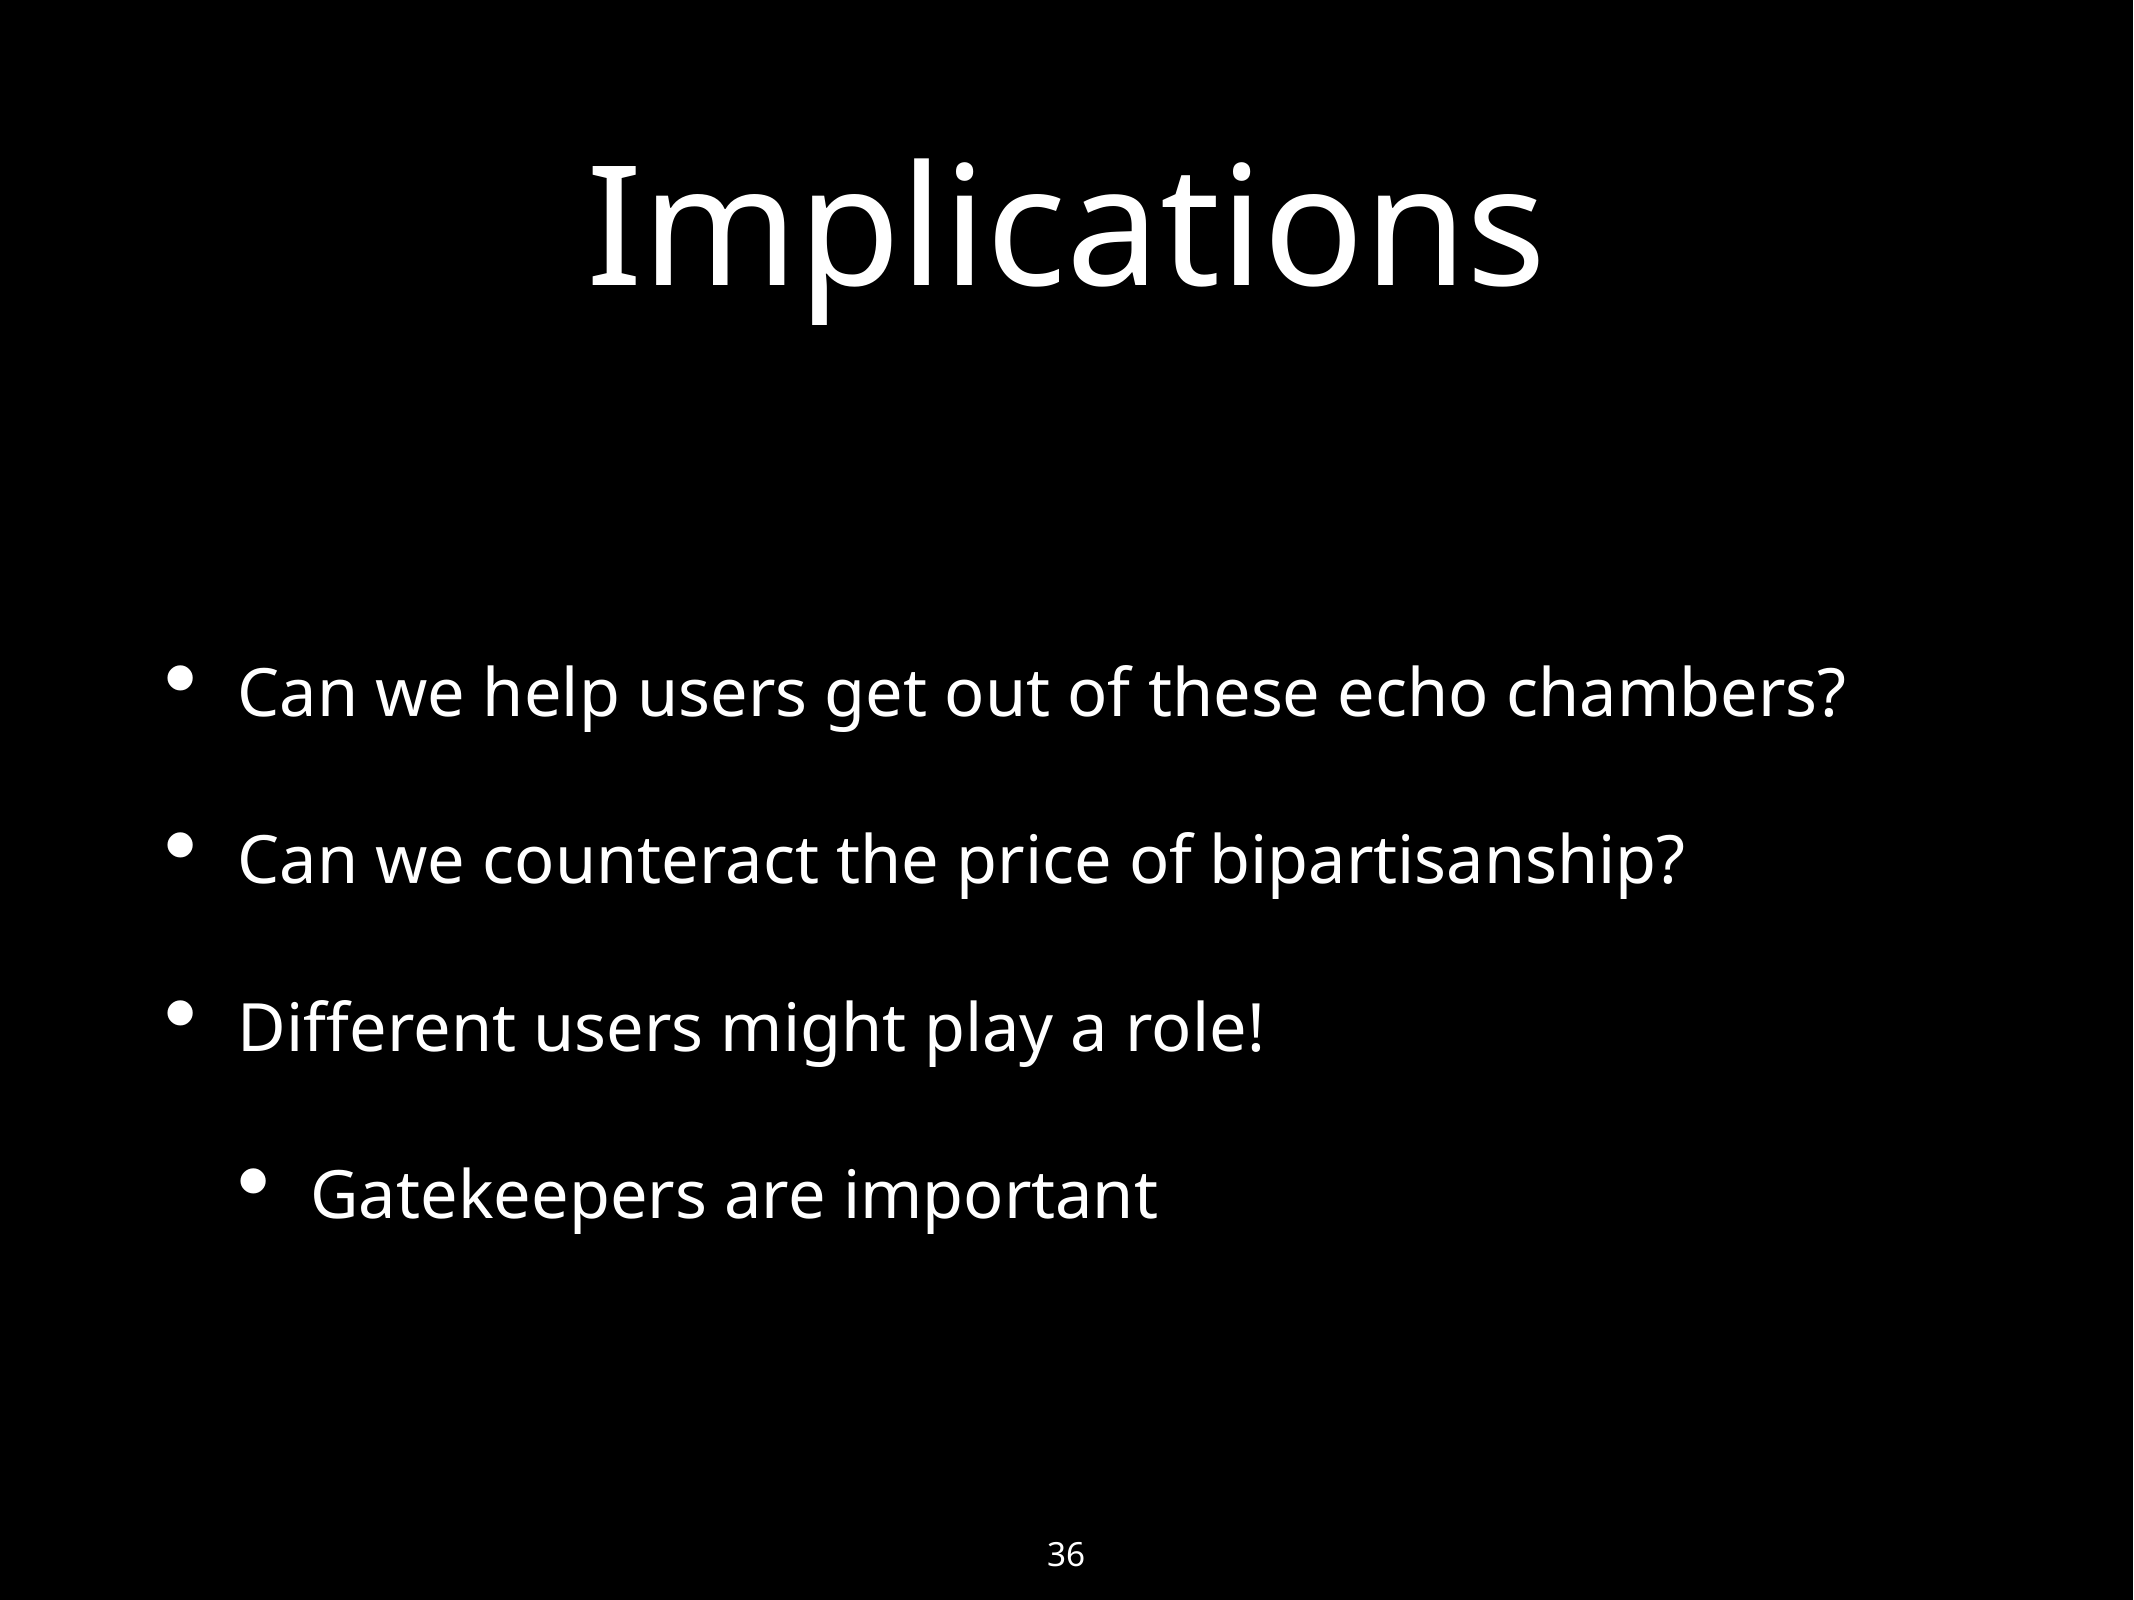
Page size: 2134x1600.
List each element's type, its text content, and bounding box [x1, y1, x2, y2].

slide_number 36 [1037, 1524, 1095, 1579]
title Implications [155, 41, 1978, 397]
list Can we help users get out of these echo chambers? Can we counteract the price of bipartisanship? Different users might play a role! Gatekeepers are important [155, 424, 1978, 1457]
